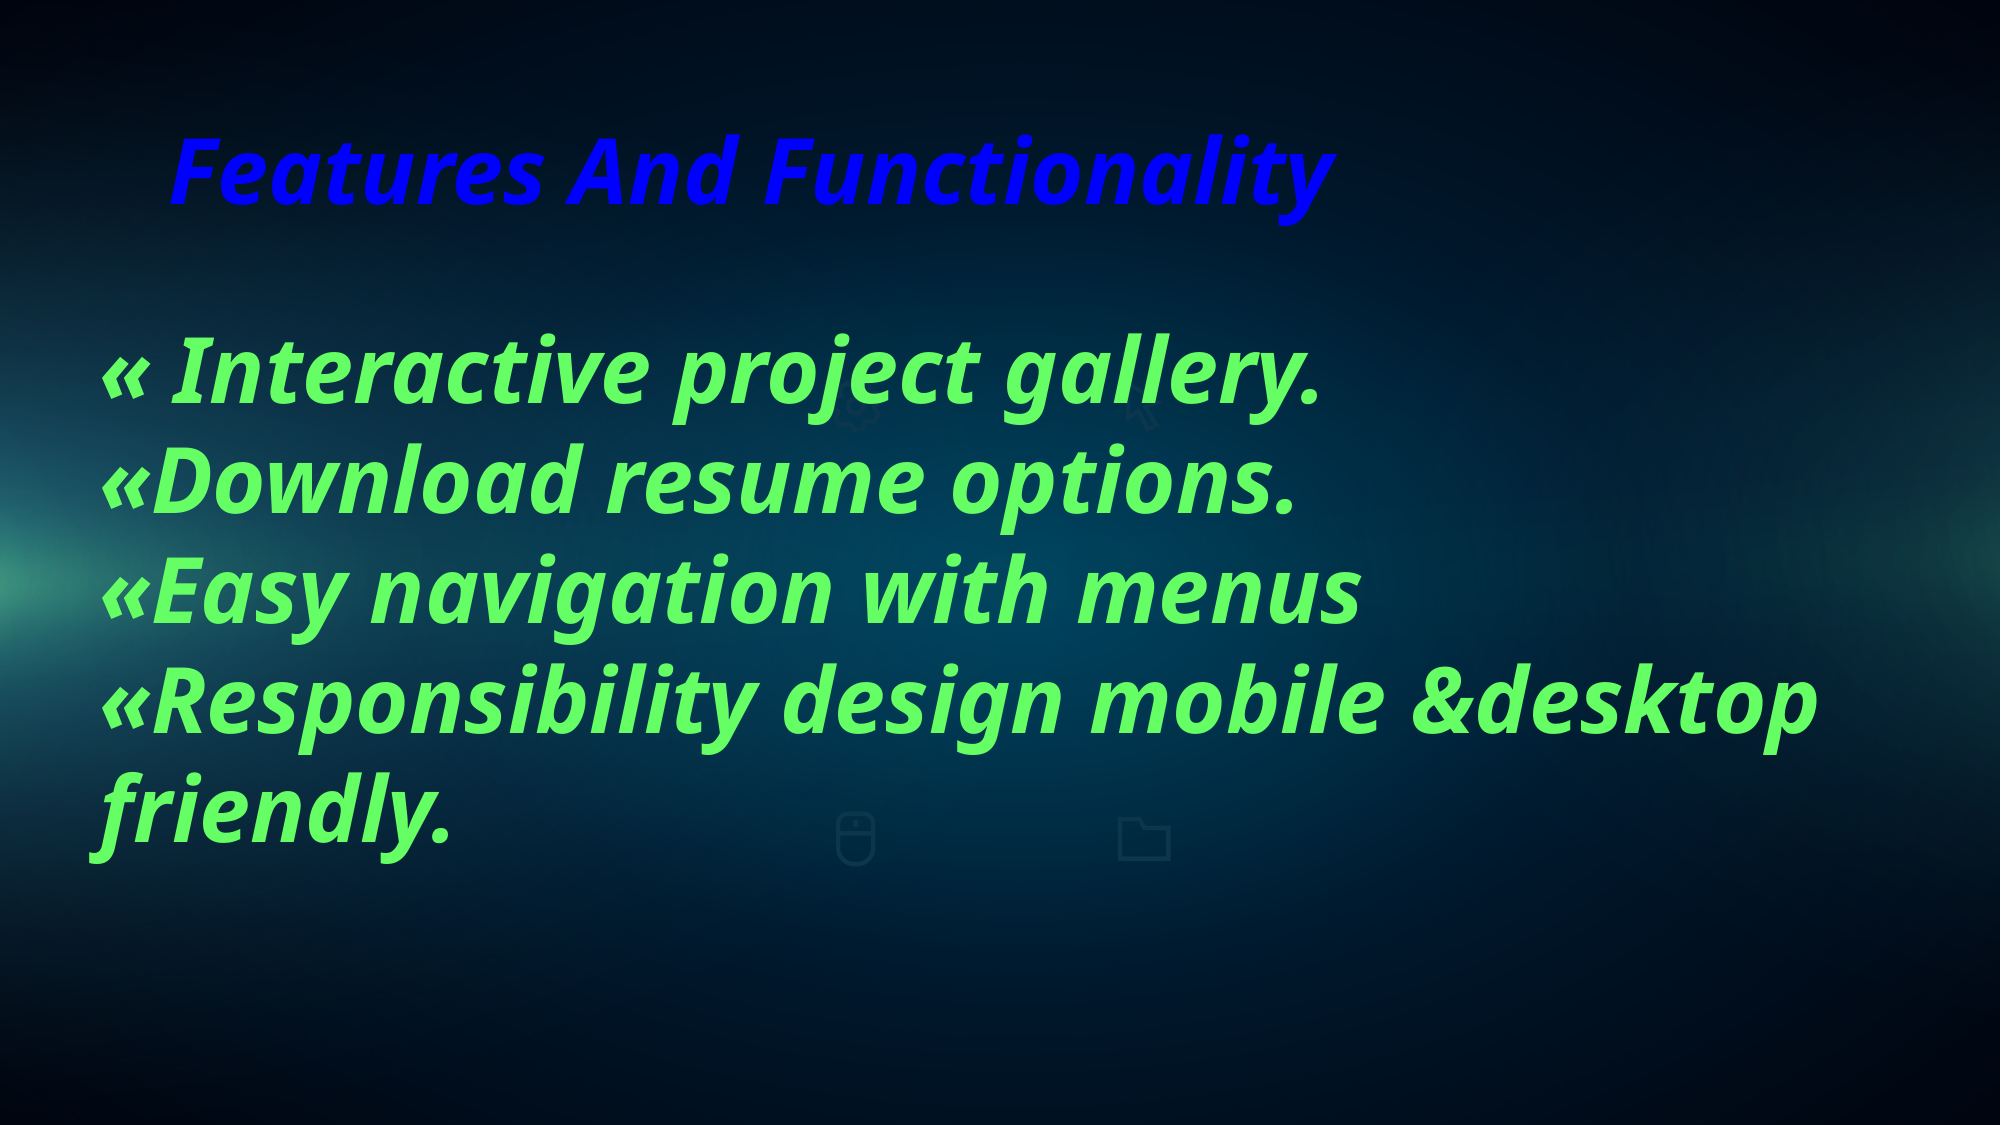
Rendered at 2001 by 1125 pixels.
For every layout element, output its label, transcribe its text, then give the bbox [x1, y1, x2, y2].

text_box Features And Functionality [154, 105, 2000, 230]
picture [0, 0, 2000, 1125]
text_box « Interactive project gallery. «Download resume options. «Easy navigation with menus «Responsibility design mobile &desktop friendly. [84, 304, 1916, 869]
